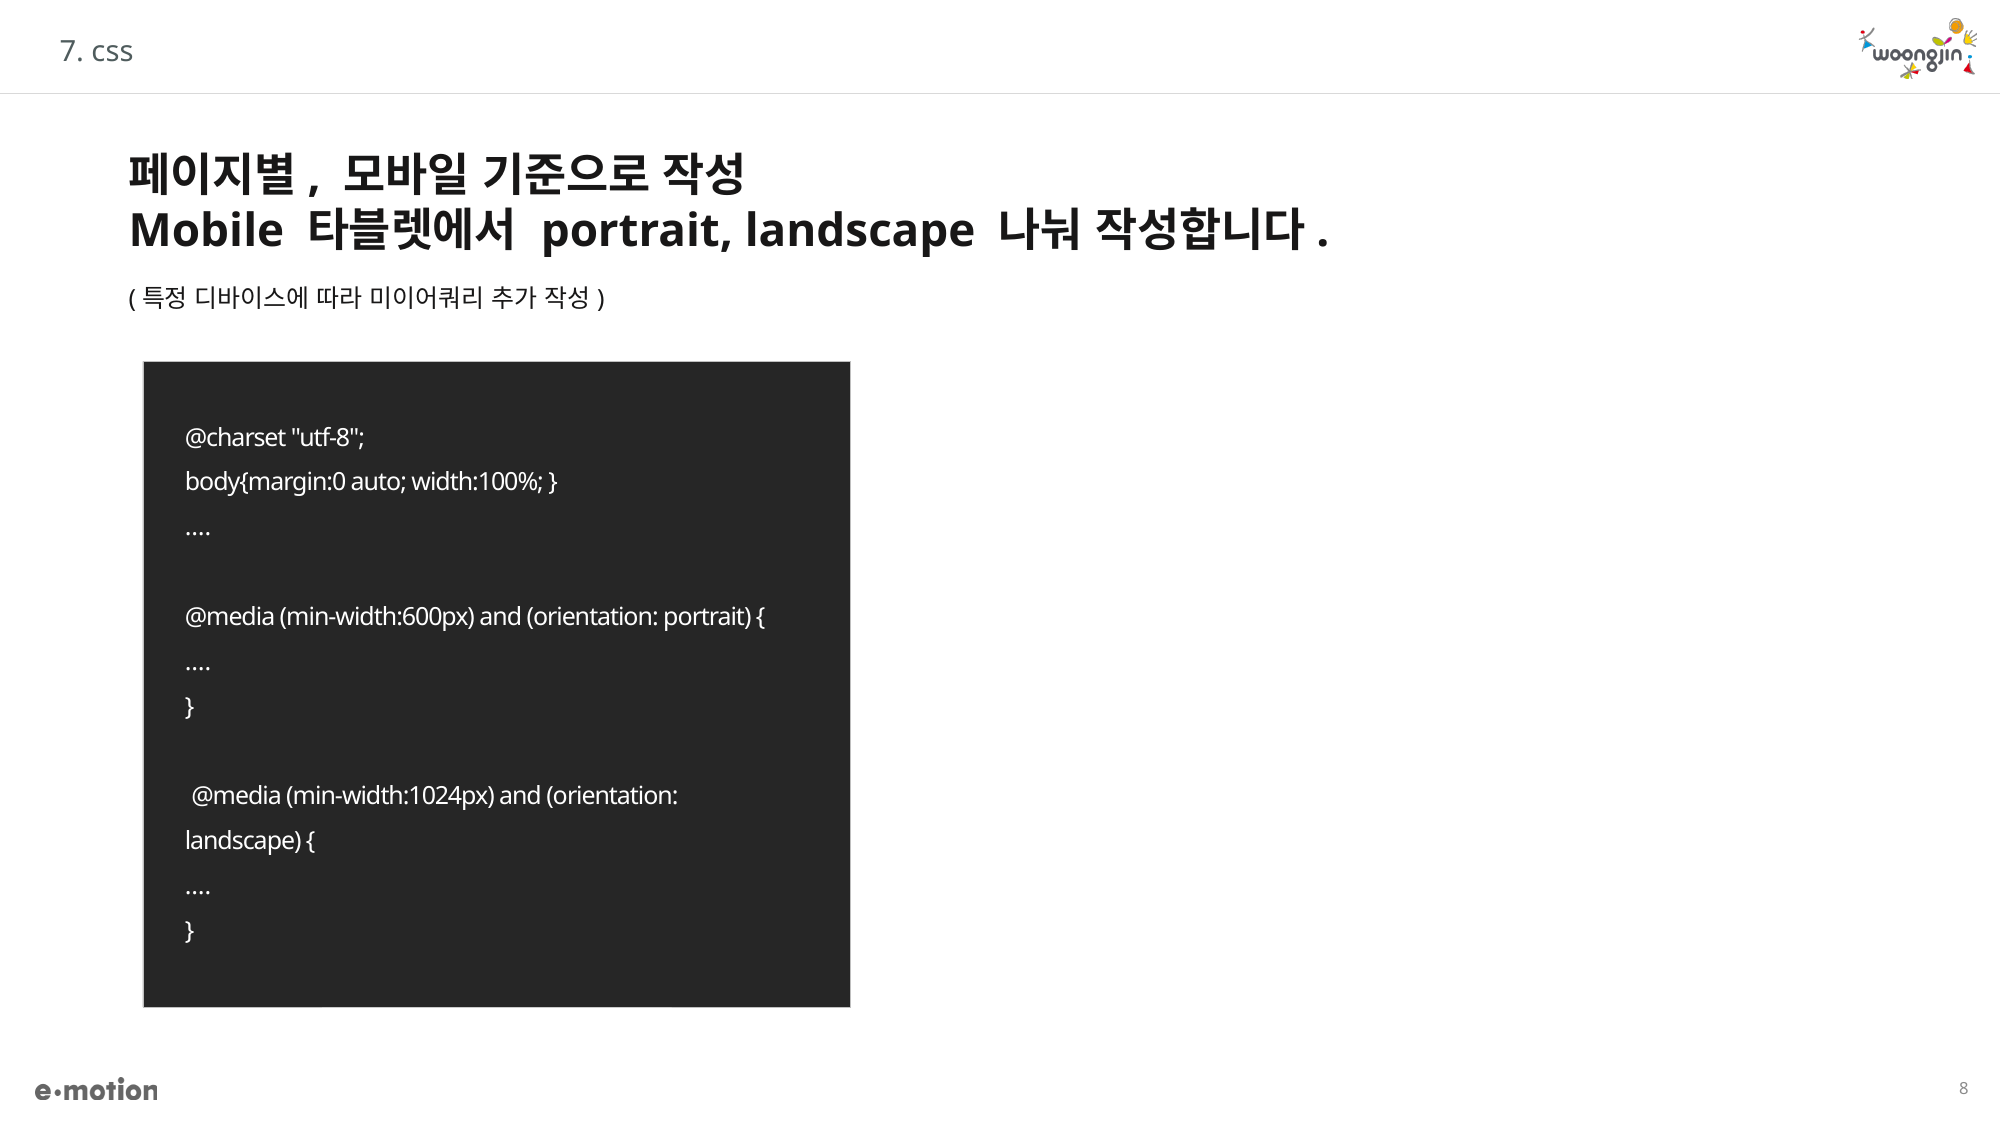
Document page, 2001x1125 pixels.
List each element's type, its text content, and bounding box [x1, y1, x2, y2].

text_box [142, 360, 851, 1008]
text_box 7. css [44, 24, 149, 75]
text_box @charset "utf-8"; body{margin:0 auto; width:100%; } …. @media (min-width:600px) and (orientation: portrait) { …. } @media (min-width:1024px) and (orientation: landscape) { …. } [170, 398, 793, 952]
text_box 페이지별, 모바일 기준으로 작성 Mobile 타블렛에서 portrait, landscape 나눠 작성합니다. [113, 137, 1887, 263]
slide_number 8 [1533, 1078, 1984, 1100]
text_box (특정 디바이스에 따라 미이어쿼리 추가 작성) [113, 271, 1887, 321]
